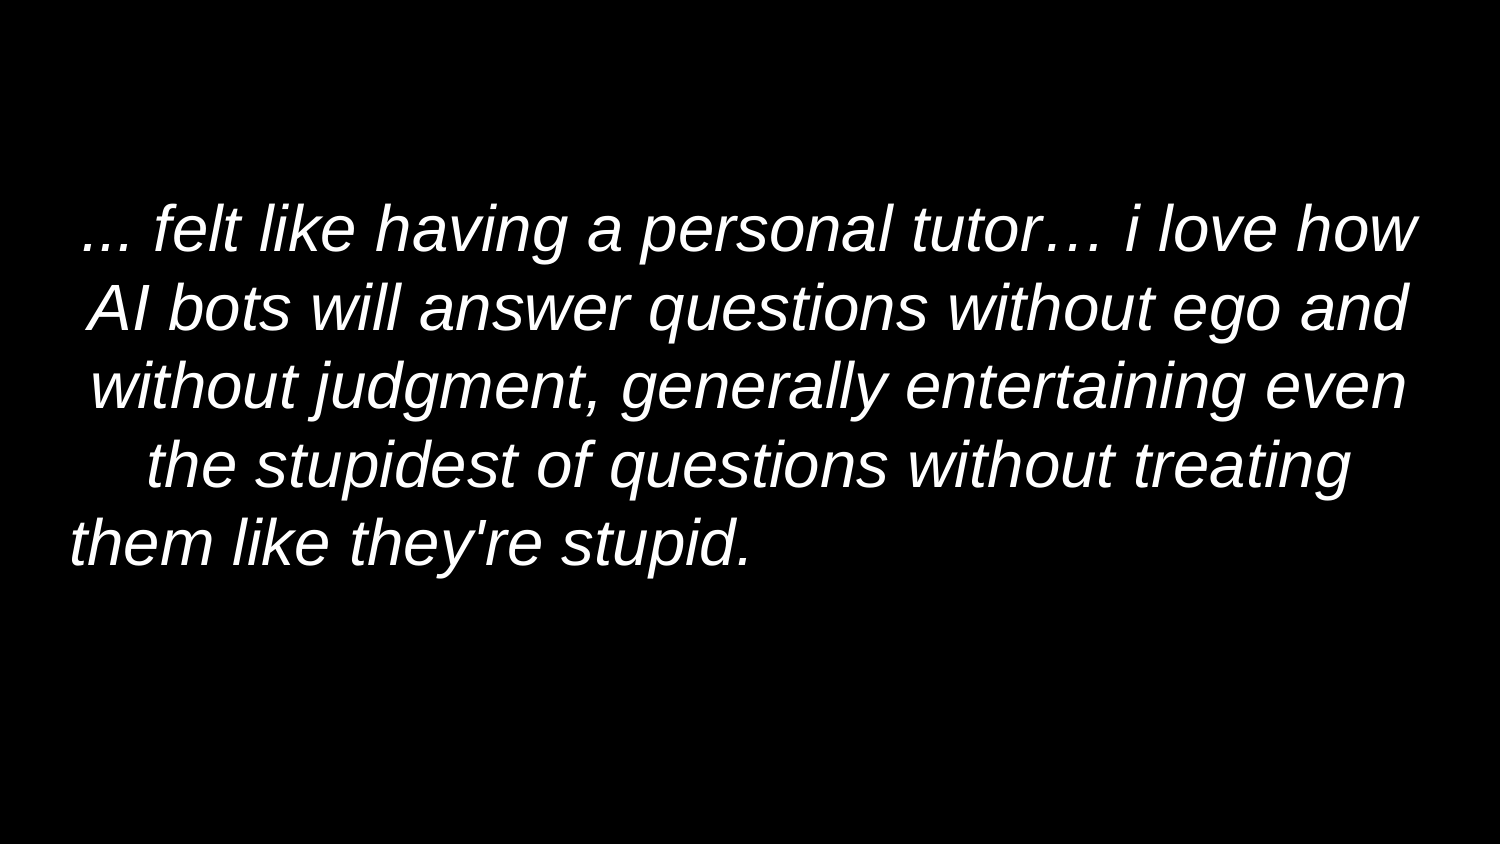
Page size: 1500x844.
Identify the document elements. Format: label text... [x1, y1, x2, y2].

title ... felt like having a personal tutor… i love how AI bots will answer questions without ego and without judgment, generally entertaining even the stupidest of questions without treating them like they're stupid. it has an, as one could expect, inhuman level of patience. [51, 352, 1449, 491]
